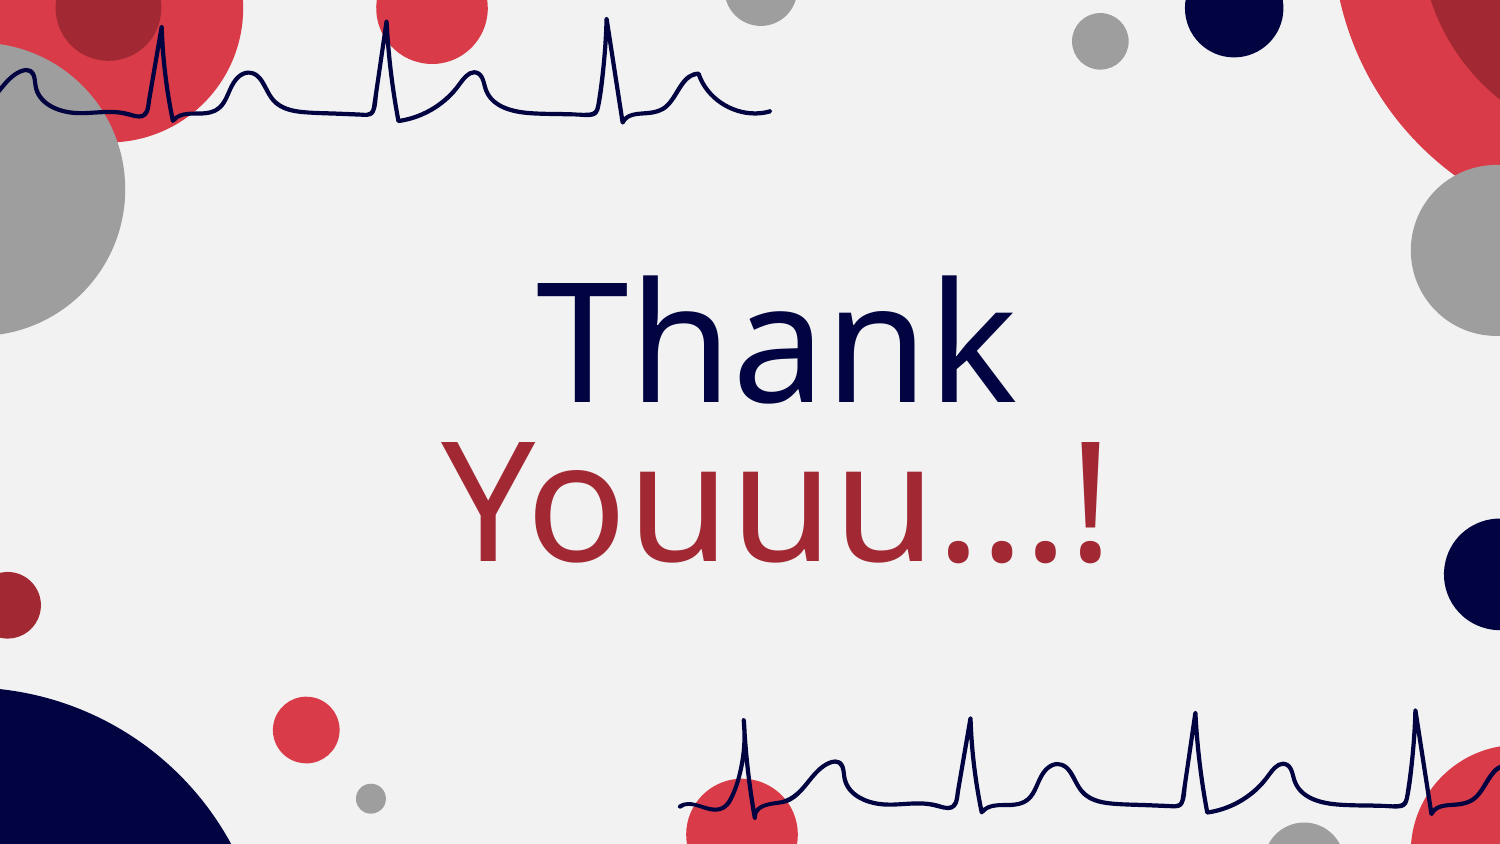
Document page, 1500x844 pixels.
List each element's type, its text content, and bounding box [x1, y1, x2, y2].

title Thank Youuu…! [247, 259, 1308, 585]
